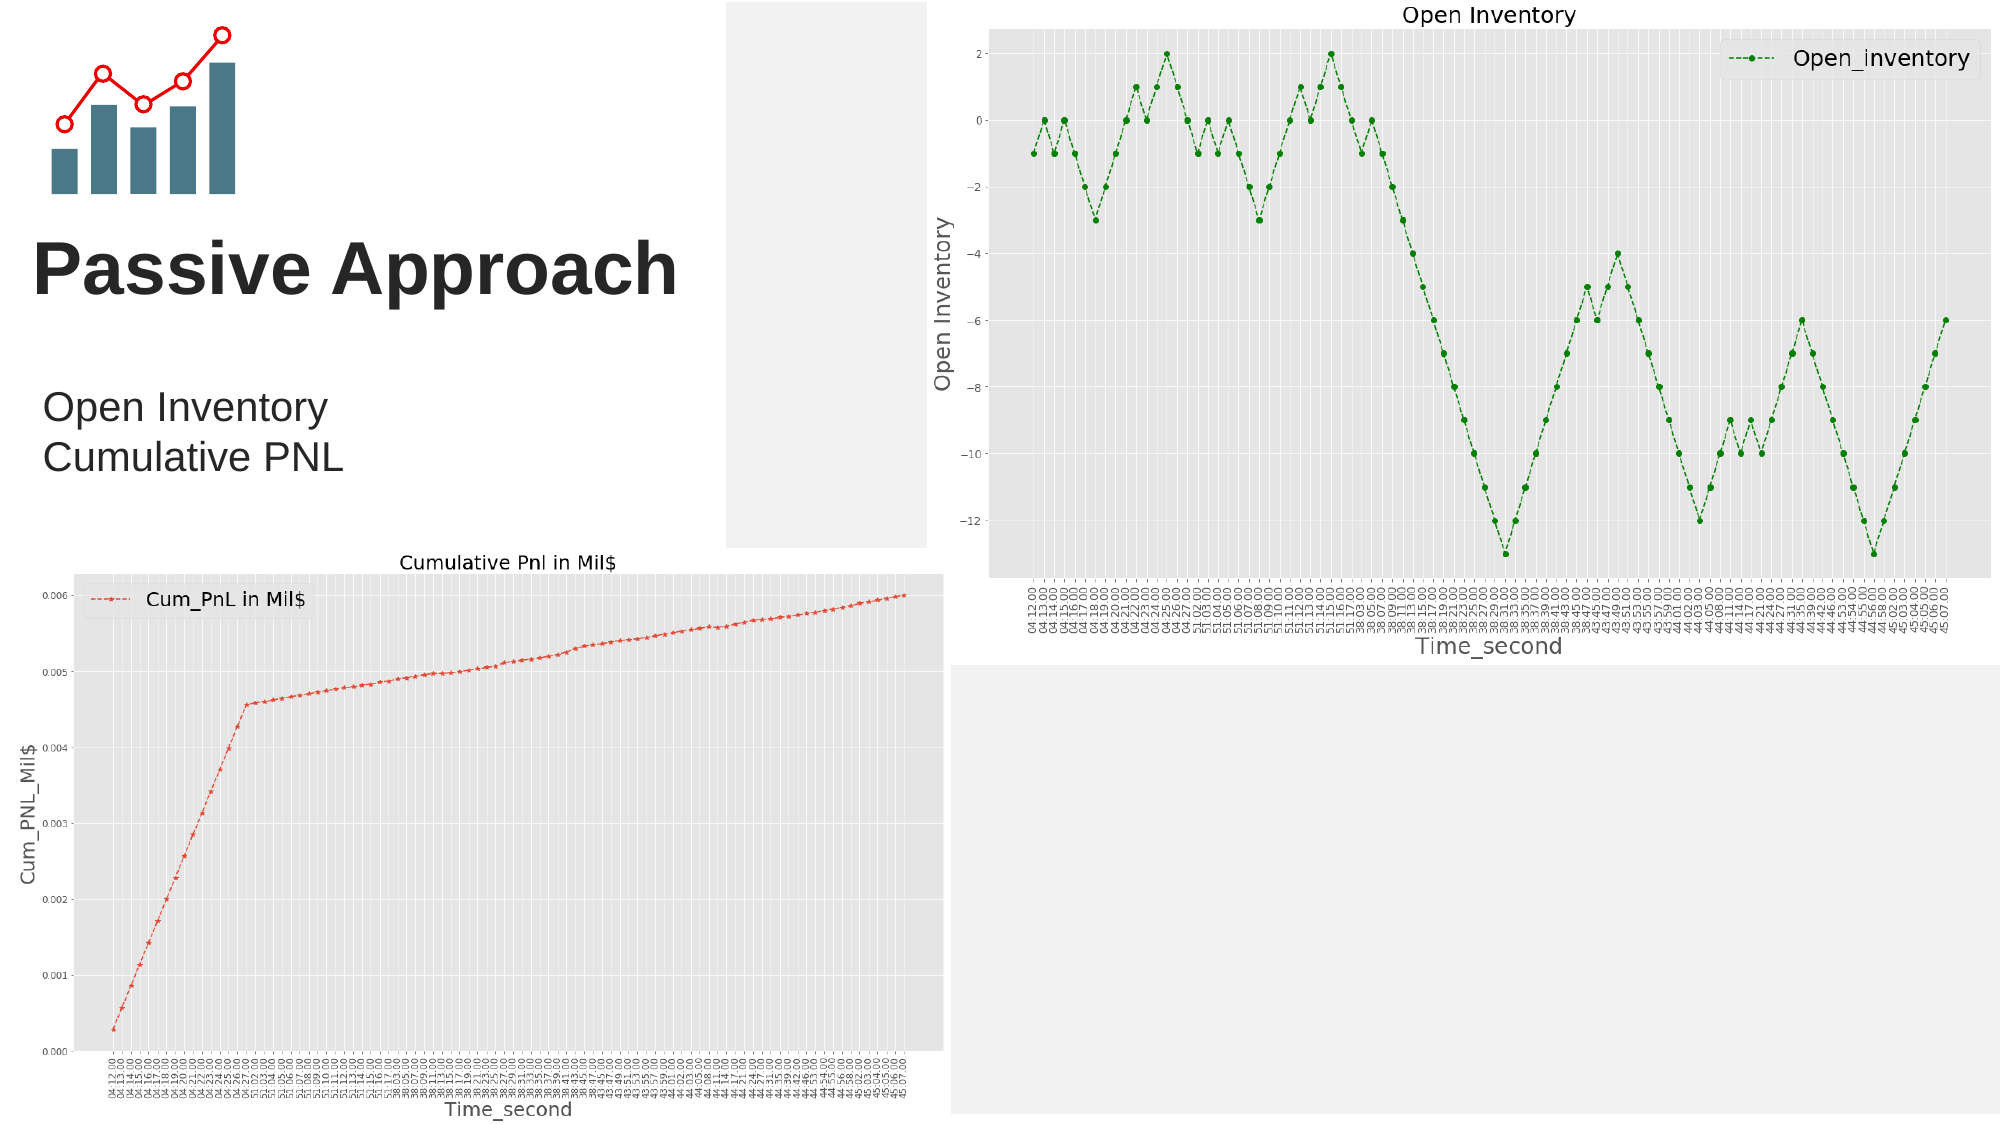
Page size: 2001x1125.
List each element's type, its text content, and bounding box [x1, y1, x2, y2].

picture [13, 0, 2000, 1125]
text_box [51, 27, 236, 195]
text_box Passive Approach [18, 212, 725, 317]
text_box Open Inventory Cumulative PNL [27, 372, 725, 487]
